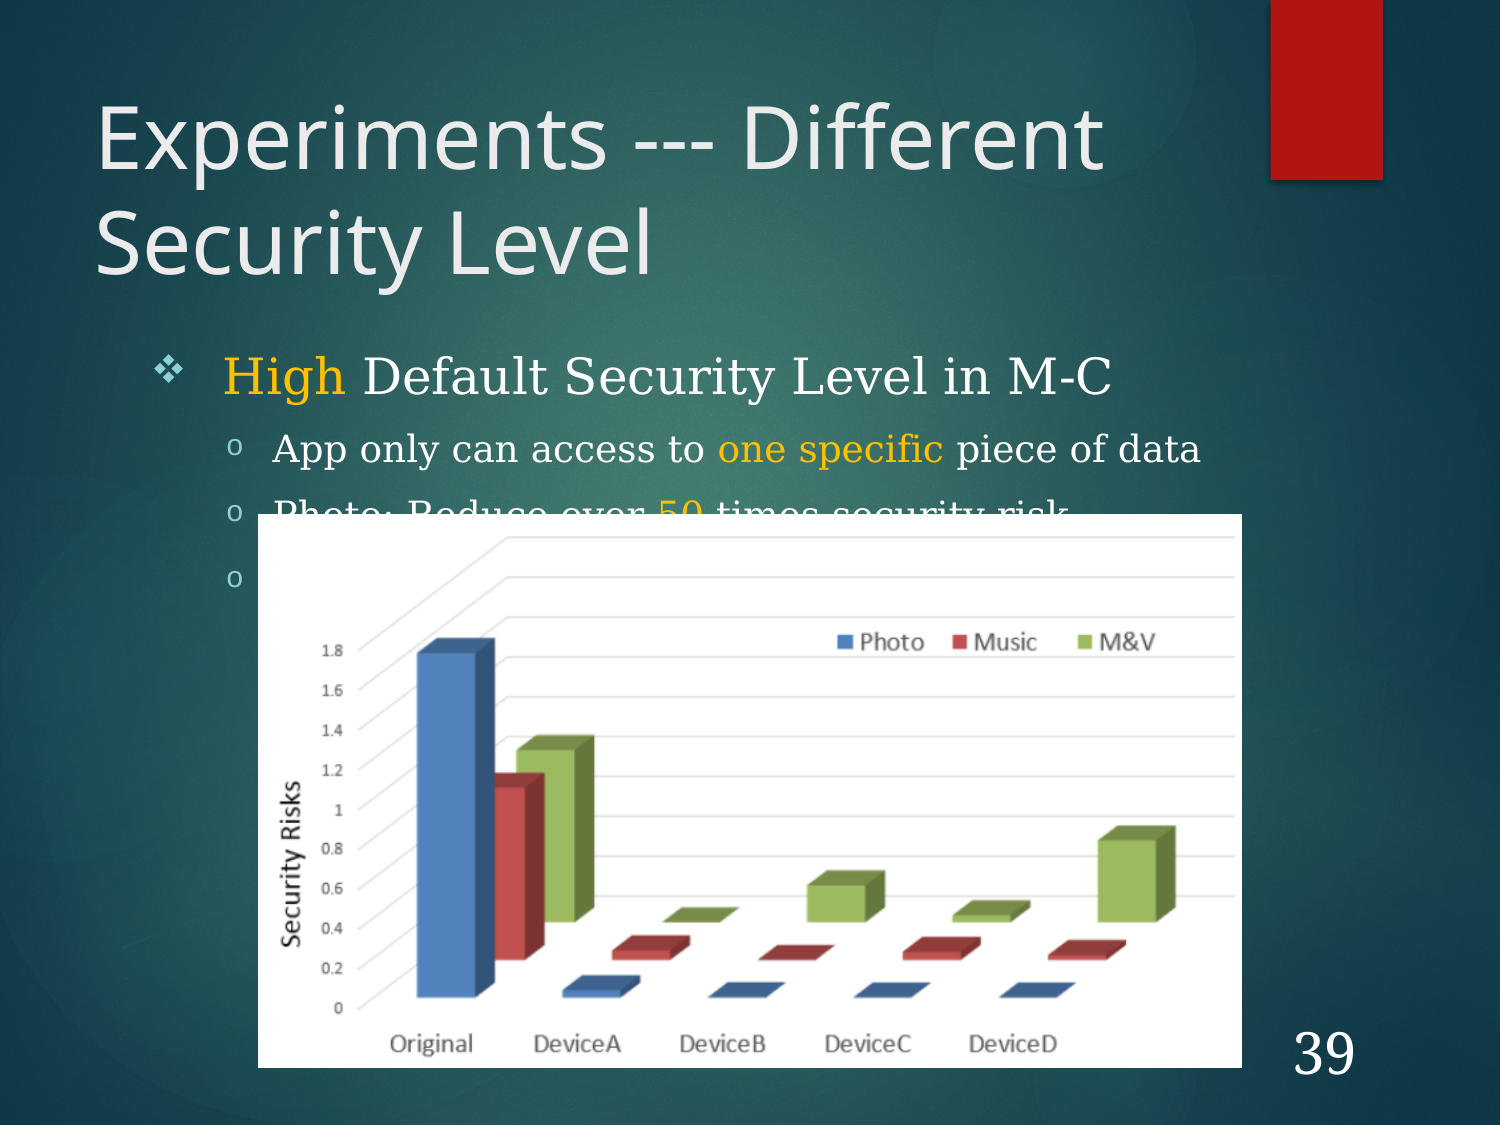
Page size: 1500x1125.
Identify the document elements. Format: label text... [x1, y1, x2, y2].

title Experiments --- Different Security Level [79, 74, 1237, 304]
picture [257, 514, 1242, 1068]
slide_number 39 [1149, 1025, 1500, 1104]
